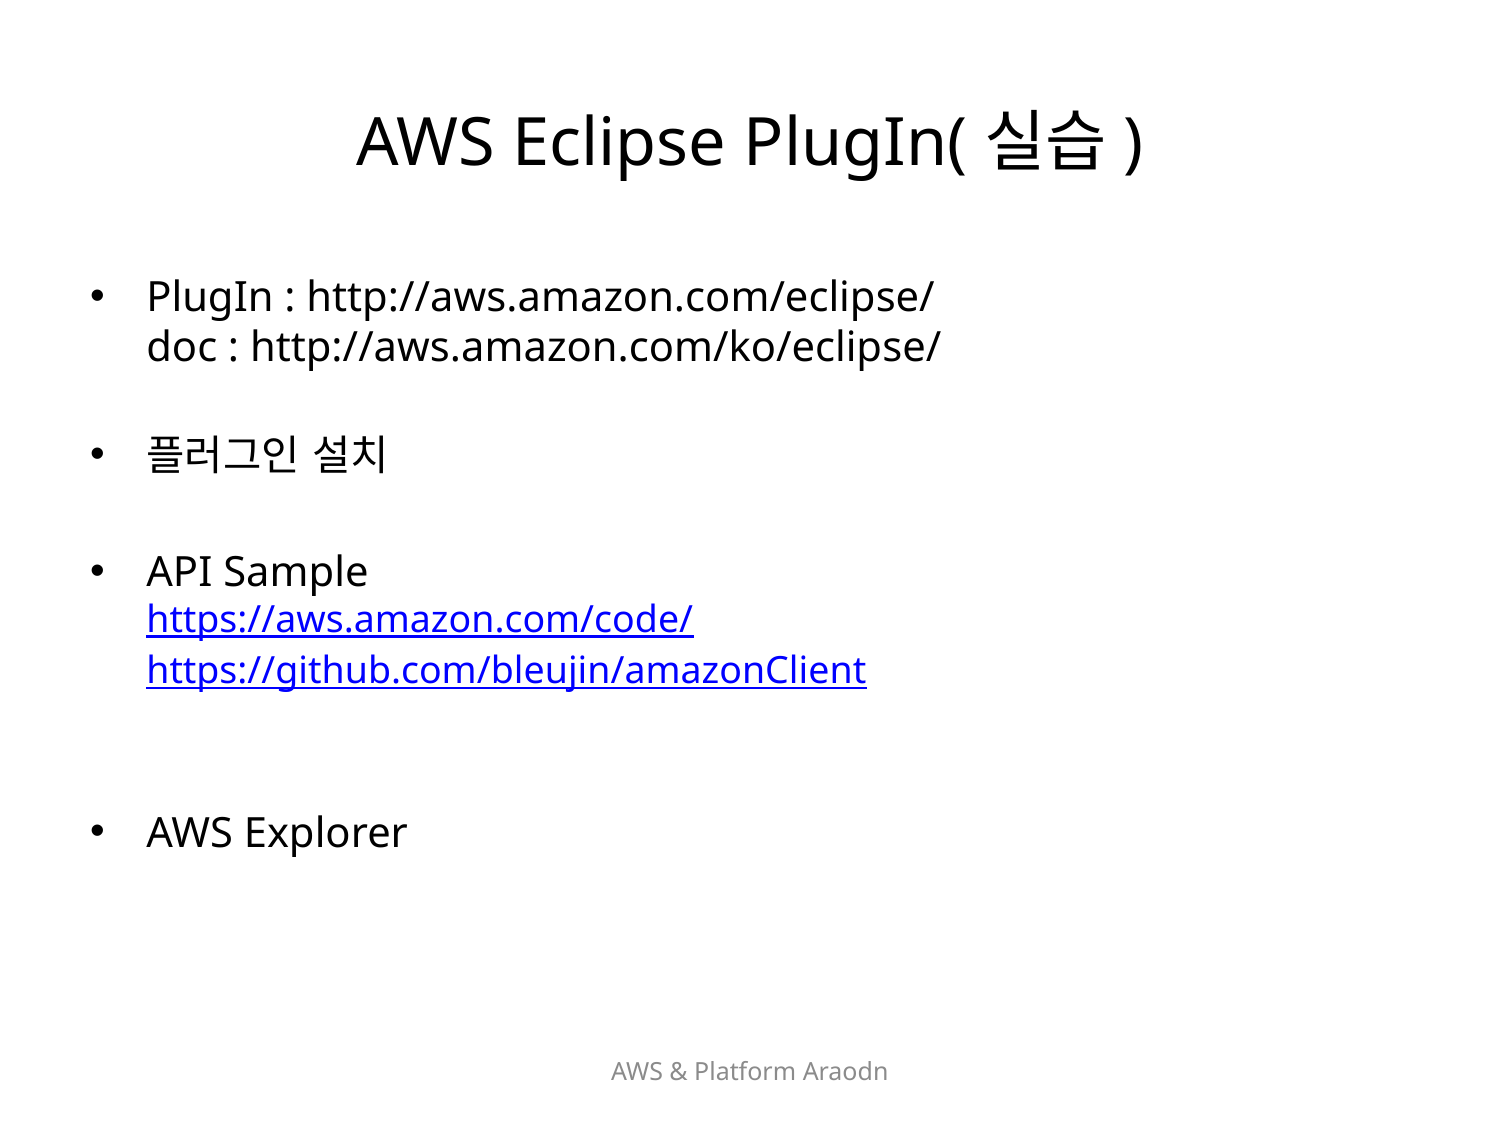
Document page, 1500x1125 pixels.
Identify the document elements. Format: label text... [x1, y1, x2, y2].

list PlugIn : http://aws.amazon.com/eclipse/ doc : http://aws.amazon.com/ko/eclipse/ 플러그인 설치 API Sample https://aws.amazon.com/code/ https://github.com/bleujin/amazonClient AWS Explorer [75, 262, 1425, 1005]
title AWS Eclipse PlugIn(실습) [75, 45, 1425, 233]
footer AWS & Platform Araodn [512, 1042, 988, 1103]
